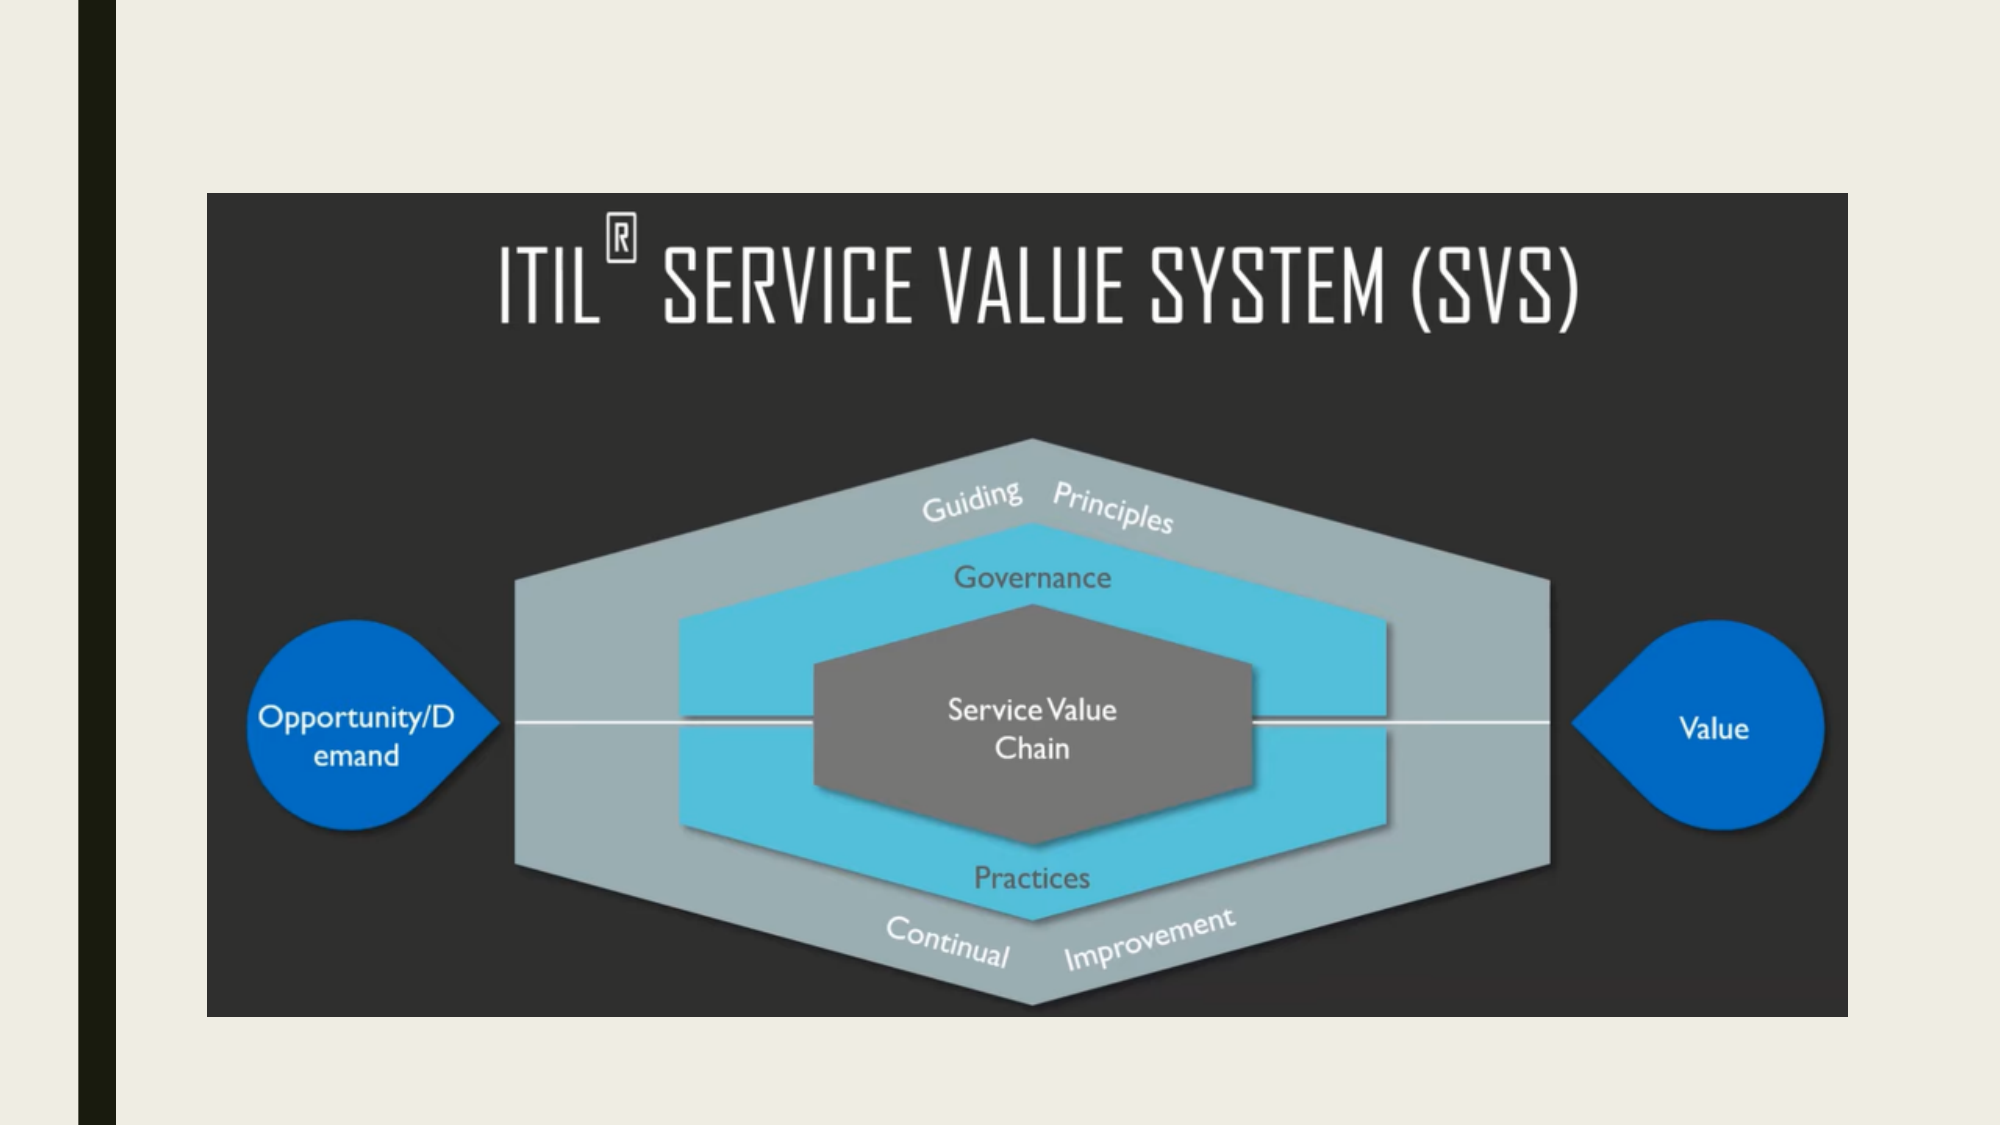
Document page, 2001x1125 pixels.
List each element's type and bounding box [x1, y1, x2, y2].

picture [207, 193, 1848, 1017]
